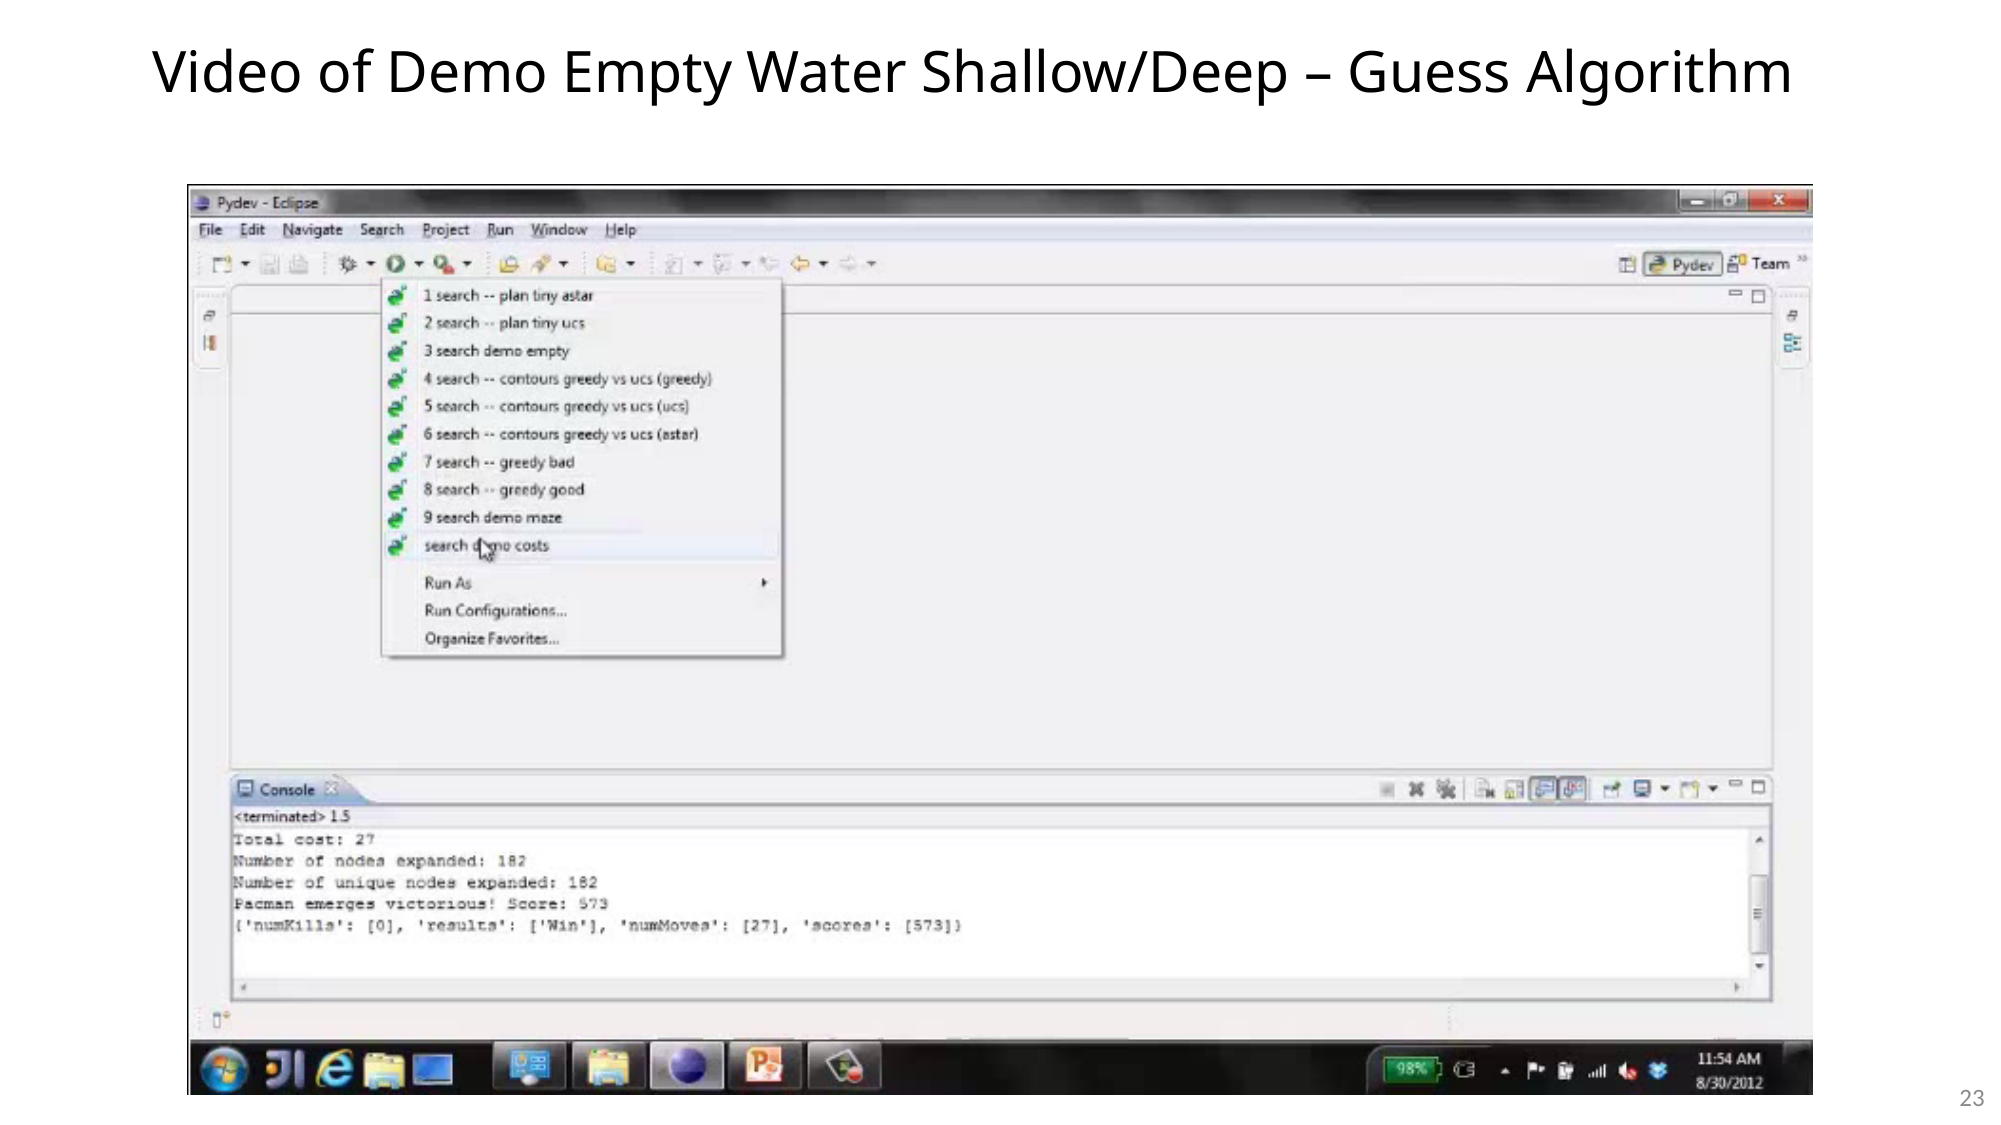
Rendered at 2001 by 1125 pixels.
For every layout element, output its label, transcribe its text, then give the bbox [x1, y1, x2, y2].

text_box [186, 183, 1814, 1096]
title Video of Demo Empty Water Shallow/Deep – Guess Algorithm [137, 19, 1863, 130]
slide_number 23 [1910, 1067, 2000, 1125]
